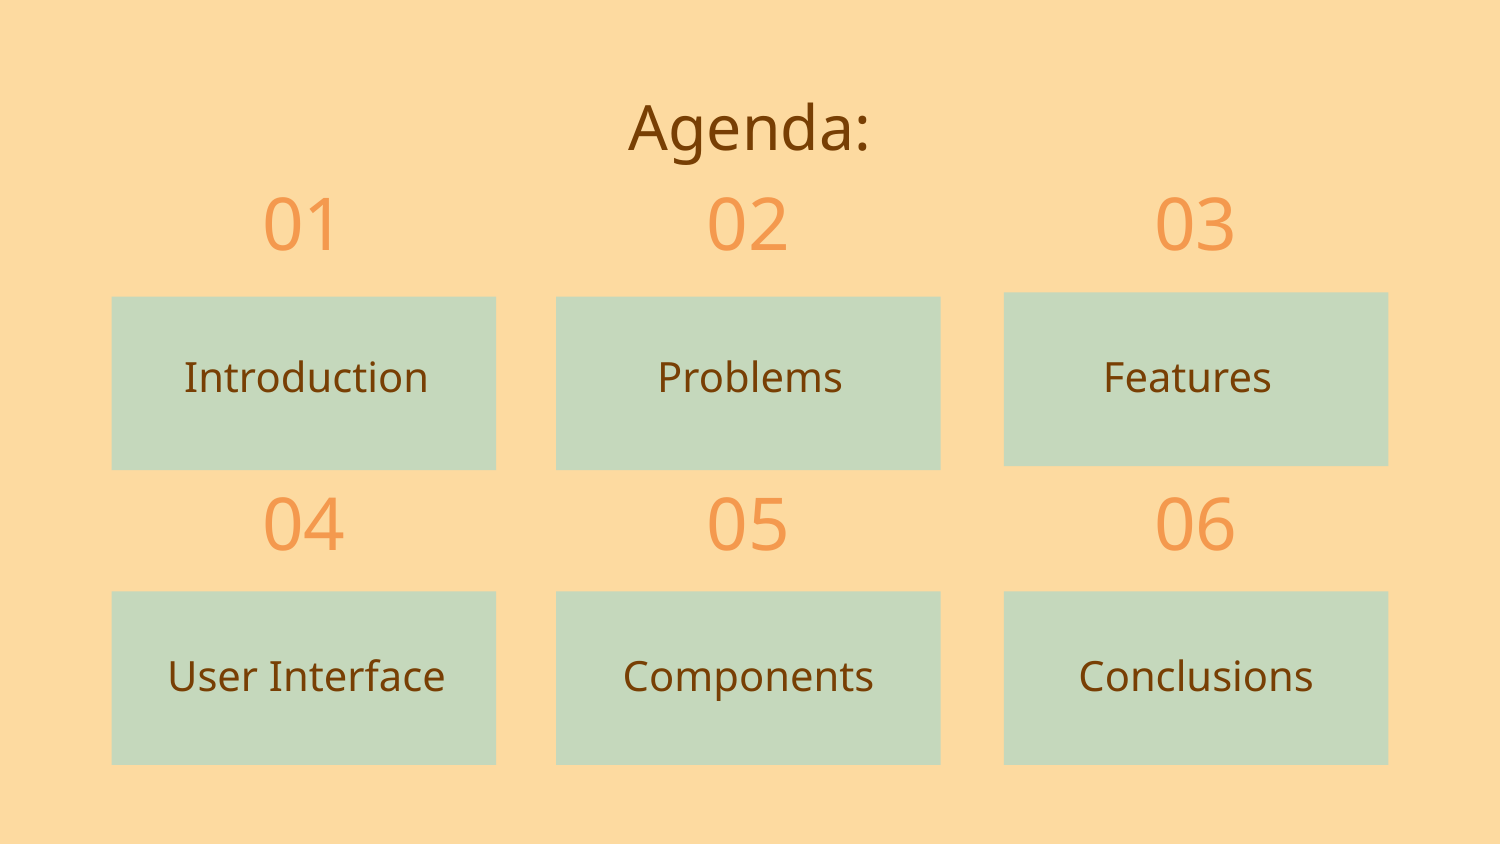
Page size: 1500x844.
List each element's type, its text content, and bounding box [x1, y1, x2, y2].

title 01 [244, 162, 363, 266]
title Features [1001, 336, 1375, 423]
text_box [111, 591, 497, 765]
title Conclusions [1009, 634, 1383, 722]
title Agenda: [118, 72, 1382, 167]
title 04 [239, 462, 368, 566]
text_box [1003, 591, 1389, 765]
text_box [556, 296, 941, 471]
title Components [561, 634, 936, 722]
title 03 [1132, 162, 1261, 266]
title 05 [689, 462, 808, 566]
title Problems [563, 336, 937, 423]
title 02 [684, 162, 813, 266]
title 06 [1132, 462, 1261, 566]
title User Interface [120, 634, 494, 722]
text_box [556, 591, 941, 765]
text_box [111, 296, 497, 471]
text_box [1003, 292, 1389, 467]
title Introduction [120, 336, 494, 423]
